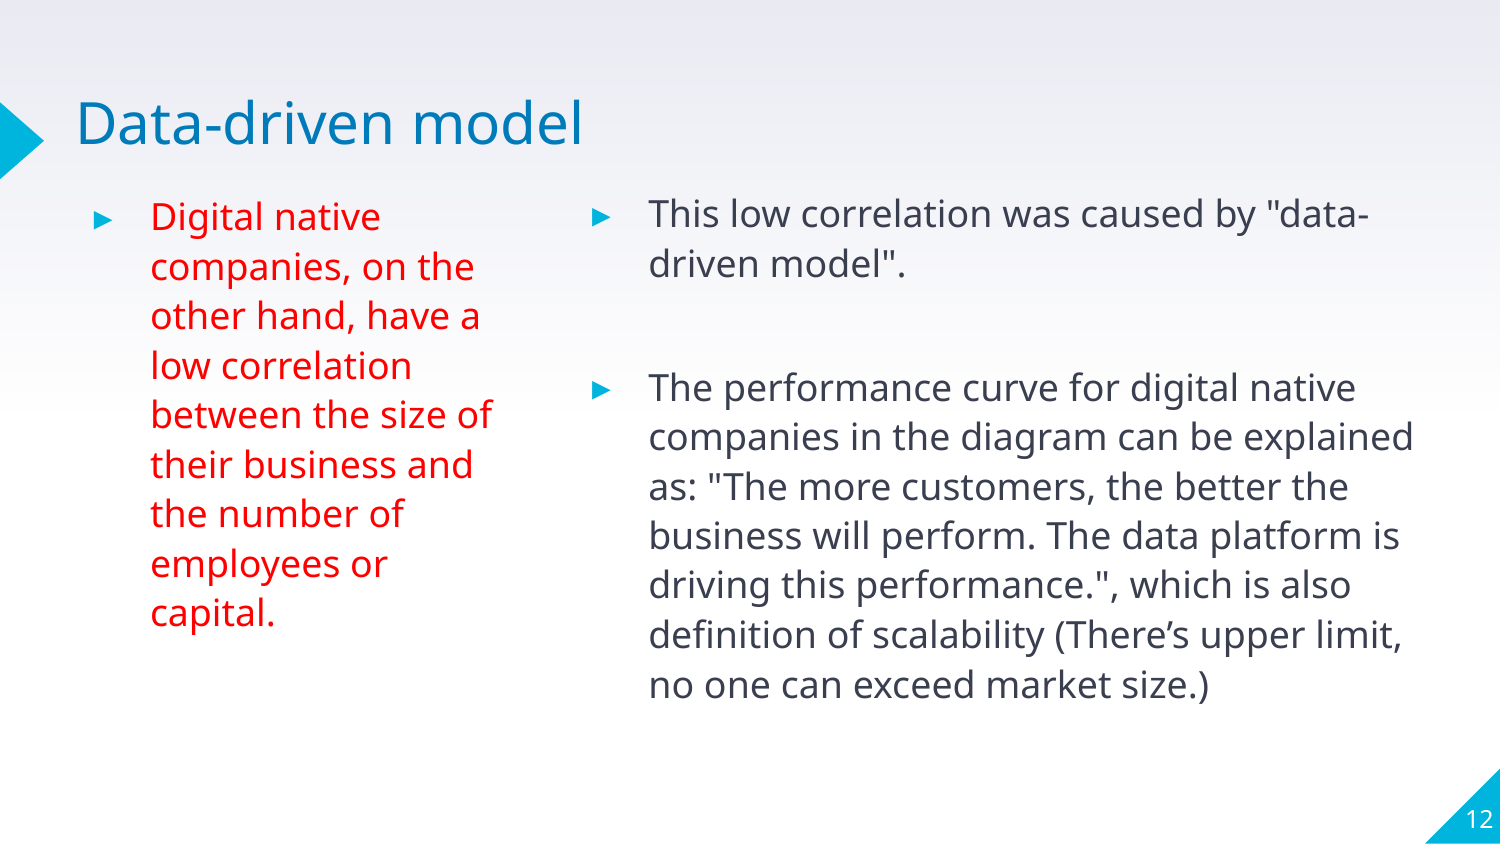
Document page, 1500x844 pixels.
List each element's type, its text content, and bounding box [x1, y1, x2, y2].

title Data-driven model [75, 99, 1001, 203]
slide_number 12 [1418, 760, 1494, 838]
list This low correlation was caused by "data-driven model". The performance curve for digital native companies in the diagram can be explained as: "The more customers, the better the business will perform. The data platform is driving this performance.", which is also definition of scalability (There’s upper limit, no one can exceed market size.) [573, 185, 1428, 719]
list Digital native companies, on the other hand, have a low correlation between the size of their business and the number of employees or capital. [75, 188, 516, 629]
